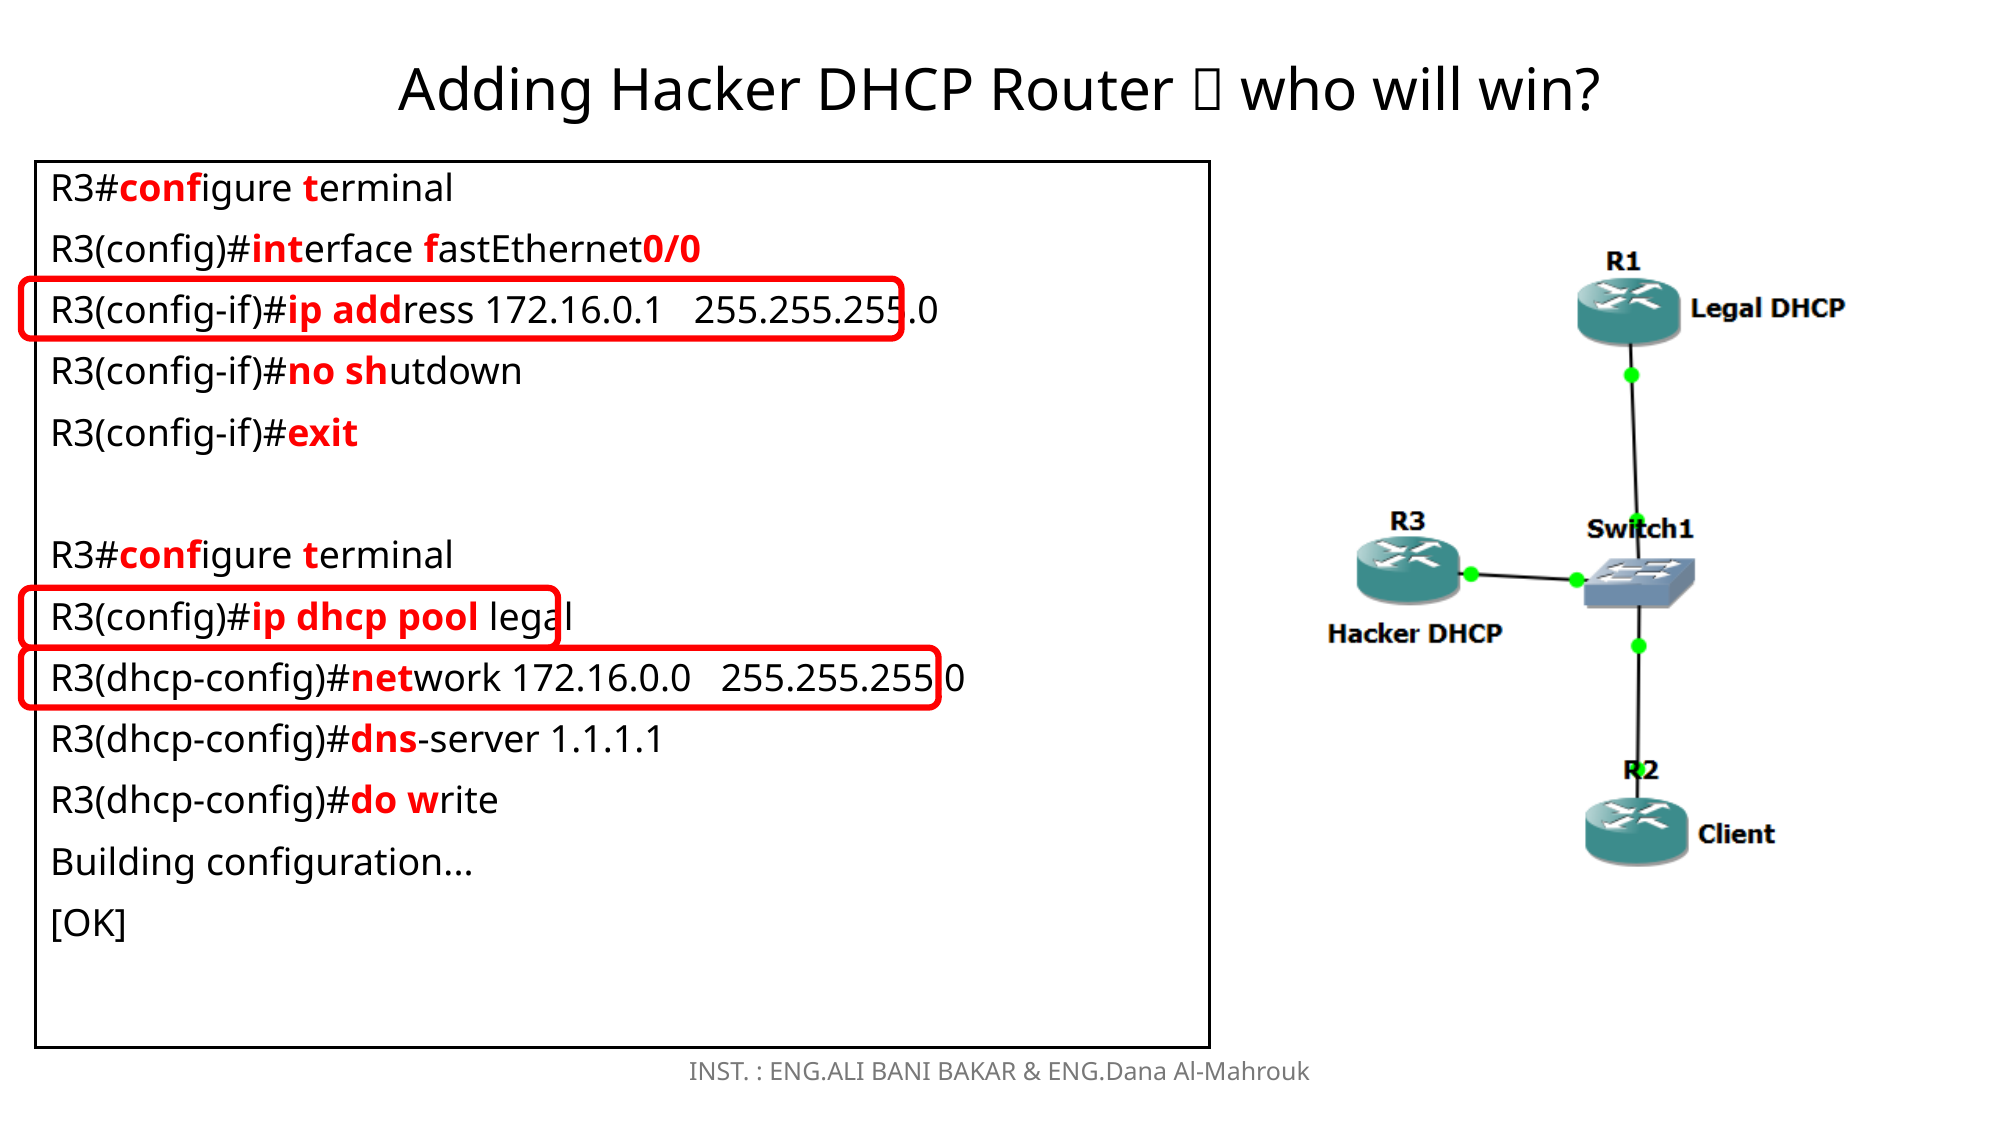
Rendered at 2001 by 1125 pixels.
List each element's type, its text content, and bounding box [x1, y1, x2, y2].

text_box [20, 278, 902, 339]
text_box [20, 587, 559, 648]
text_box [20, 647, 939, 708]
text_box Adding Hacker DHCP Router  who will win? [384, 45, 1616, 130]
picture [1315, 222, 1859, 903]
text_box R3#configure terminal R3(config)#interface fastEthernet0/0 R3(config-if)#ip address 172.16.0.1 255.255.255.0 R3(config-if)#no shutdown R3(config-if)#exit R3#configure terminal R3(config)#ip dhcp pool legal R3(dhcp-config)#network 172.16.0.0 255.255.255.0 R3(dhcp-config)#dns-server 1.1.1.1 R3(dhcp-config)#do write Building configuration... [OK] [34, 160, 1211, 1049]
footer INST. : ENG.ALI BANI BAKAR & ENG.Dana Al-Mahrouk [662, 1042, 1338, 1103]
